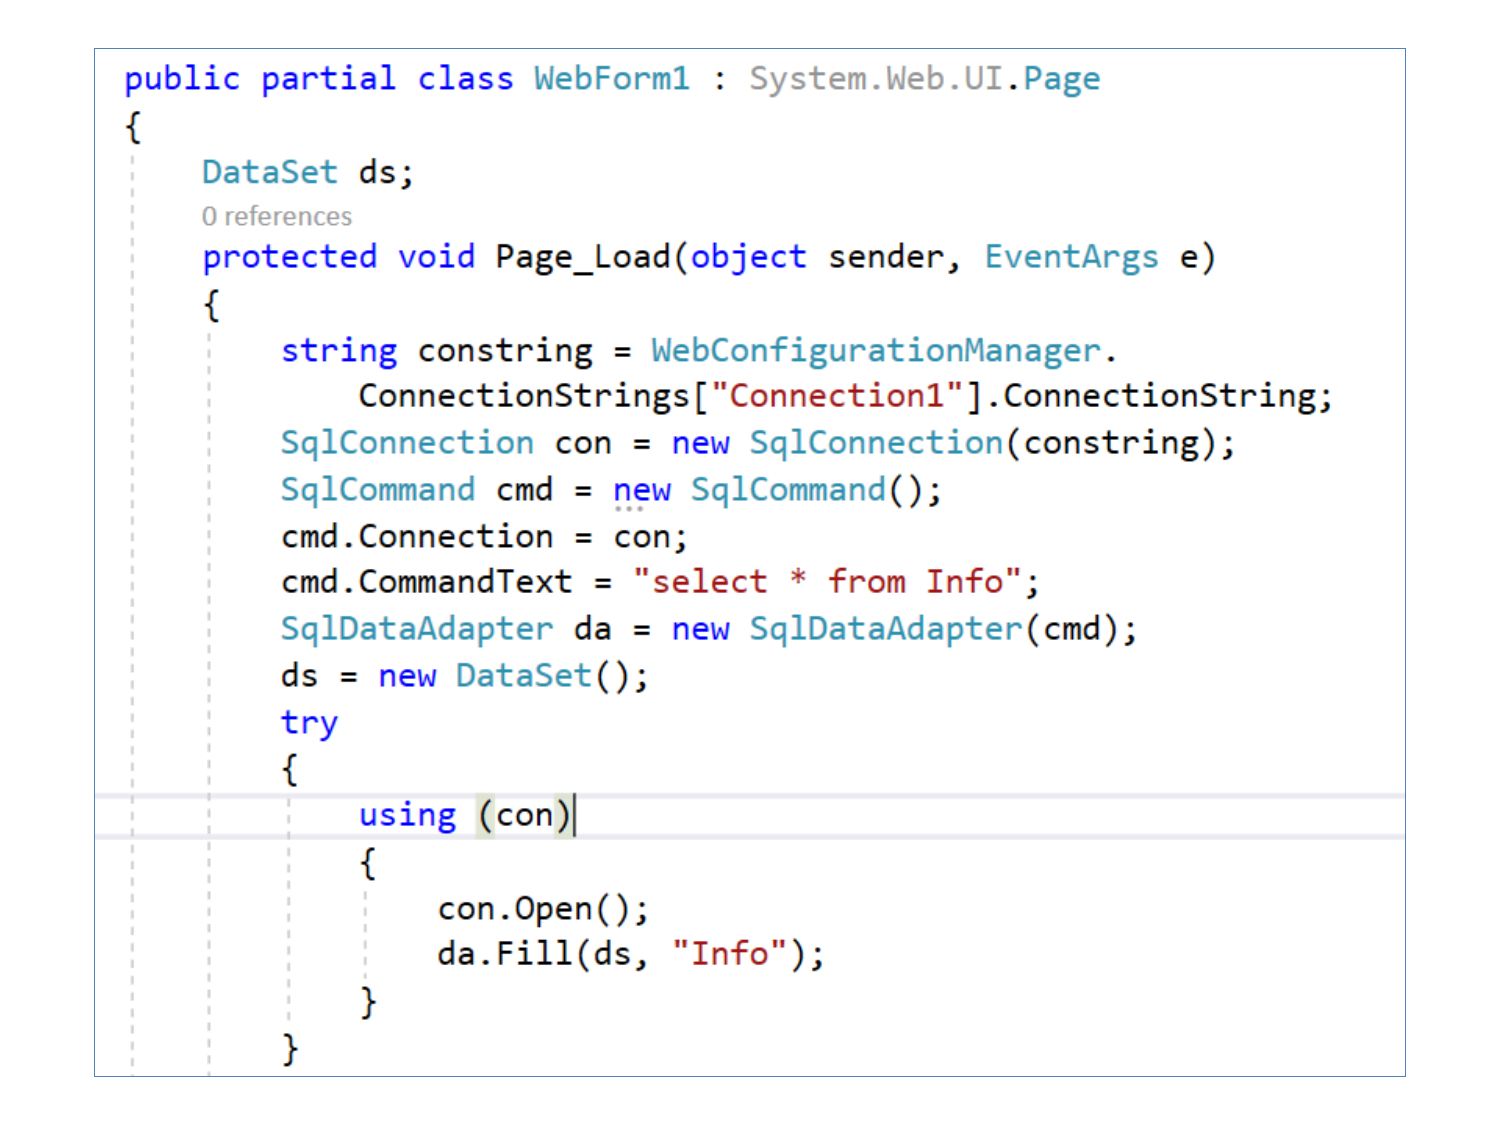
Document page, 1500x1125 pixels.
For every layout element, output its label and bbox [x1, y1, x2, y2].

picture [94, 48, 1405, 1076]
